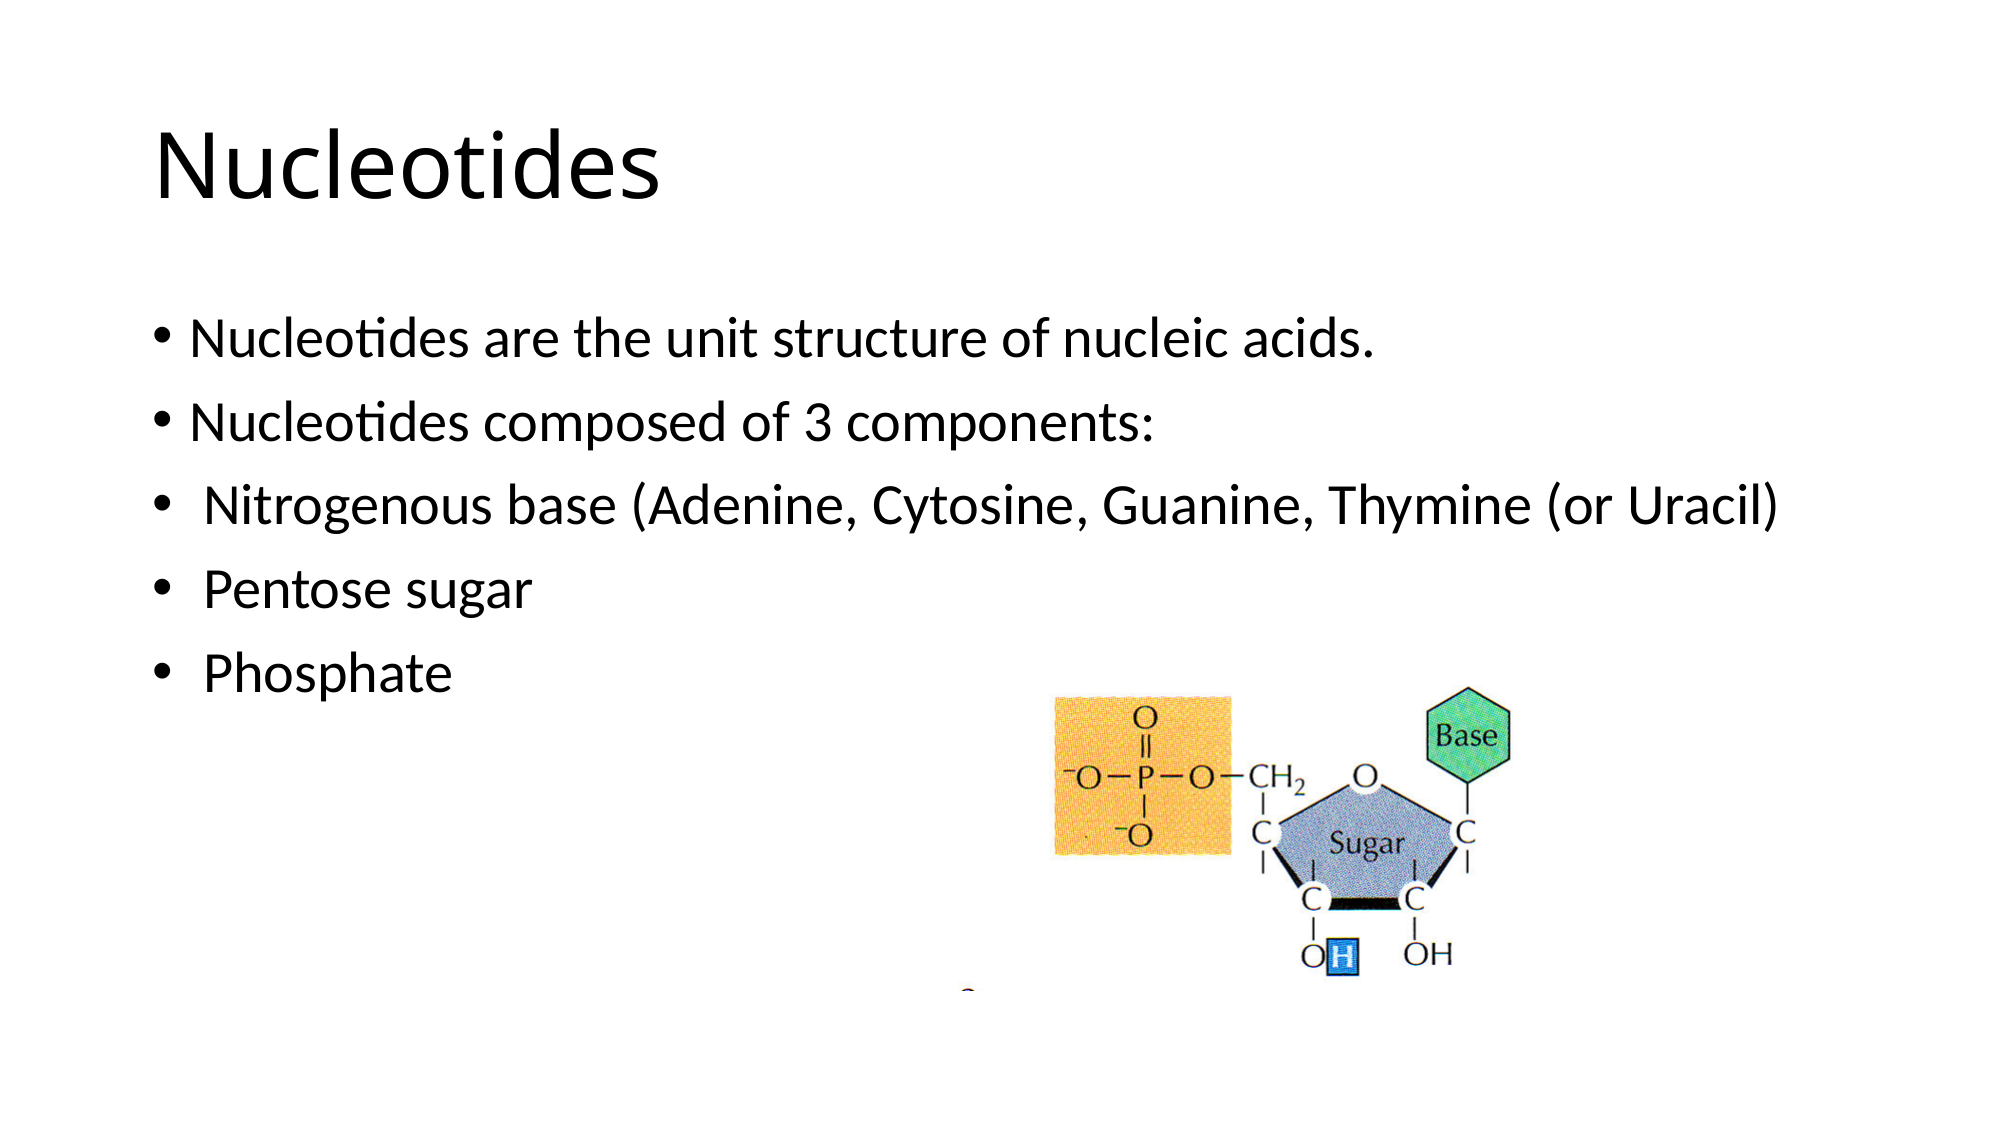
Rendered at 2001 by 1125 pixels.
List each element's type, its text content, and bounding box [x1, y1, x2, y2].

list Nucleotides are the unit structure of nucleic acids. Nucleotides composed of 3 components: Nitrogenous base (Adenine, Cytosine, Guanine, Thymine (or Uracil) Pentose sugar Phosphate [137, 299, 1863, 1014]
title Nucleotides [137, 59, 1863, 278]
picture [958, 609, 1609, 991]
